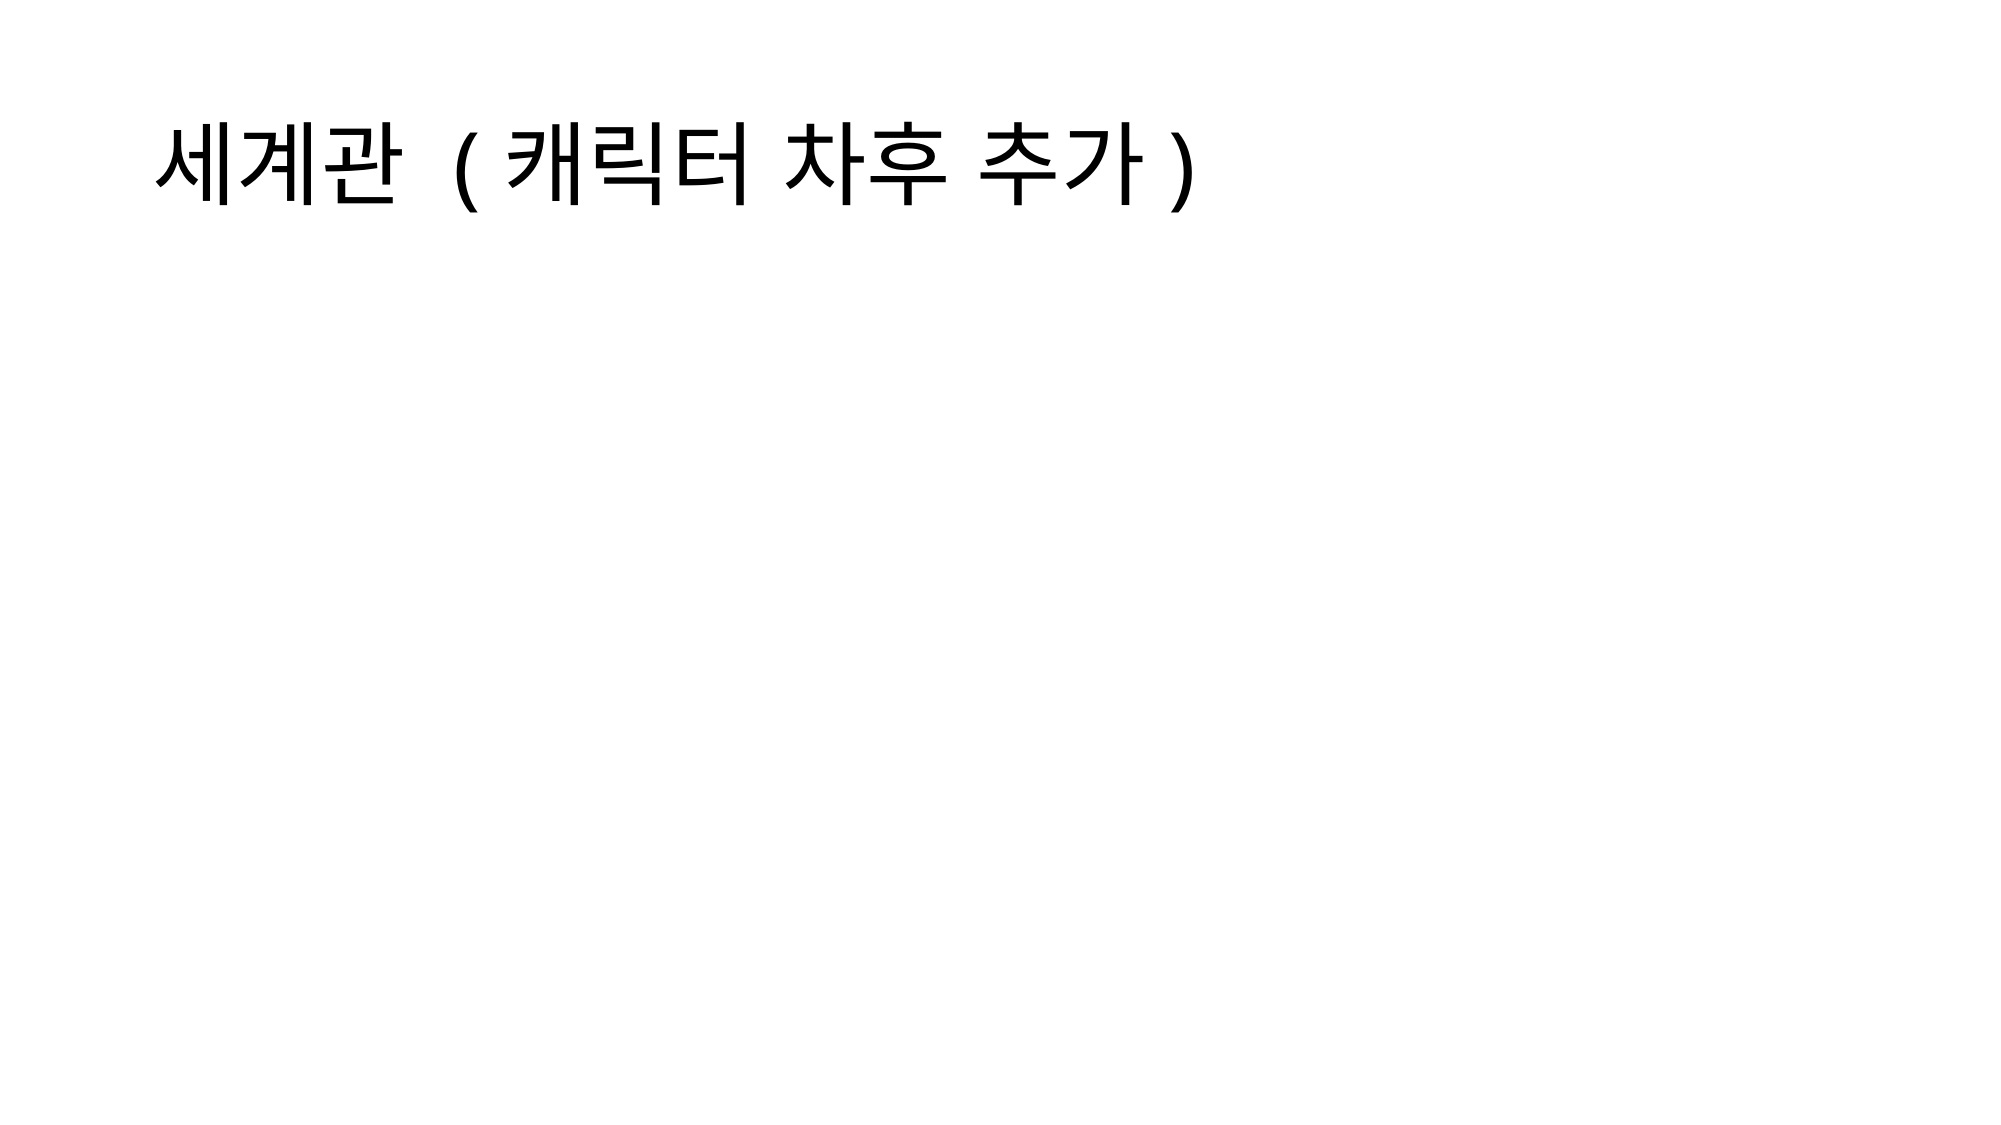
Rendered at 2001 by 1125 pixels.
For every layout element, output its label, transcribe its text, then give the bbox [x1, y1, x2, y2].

title 세계관 (캐릭터 차후 추가) [137, 59, 1863, 278]
